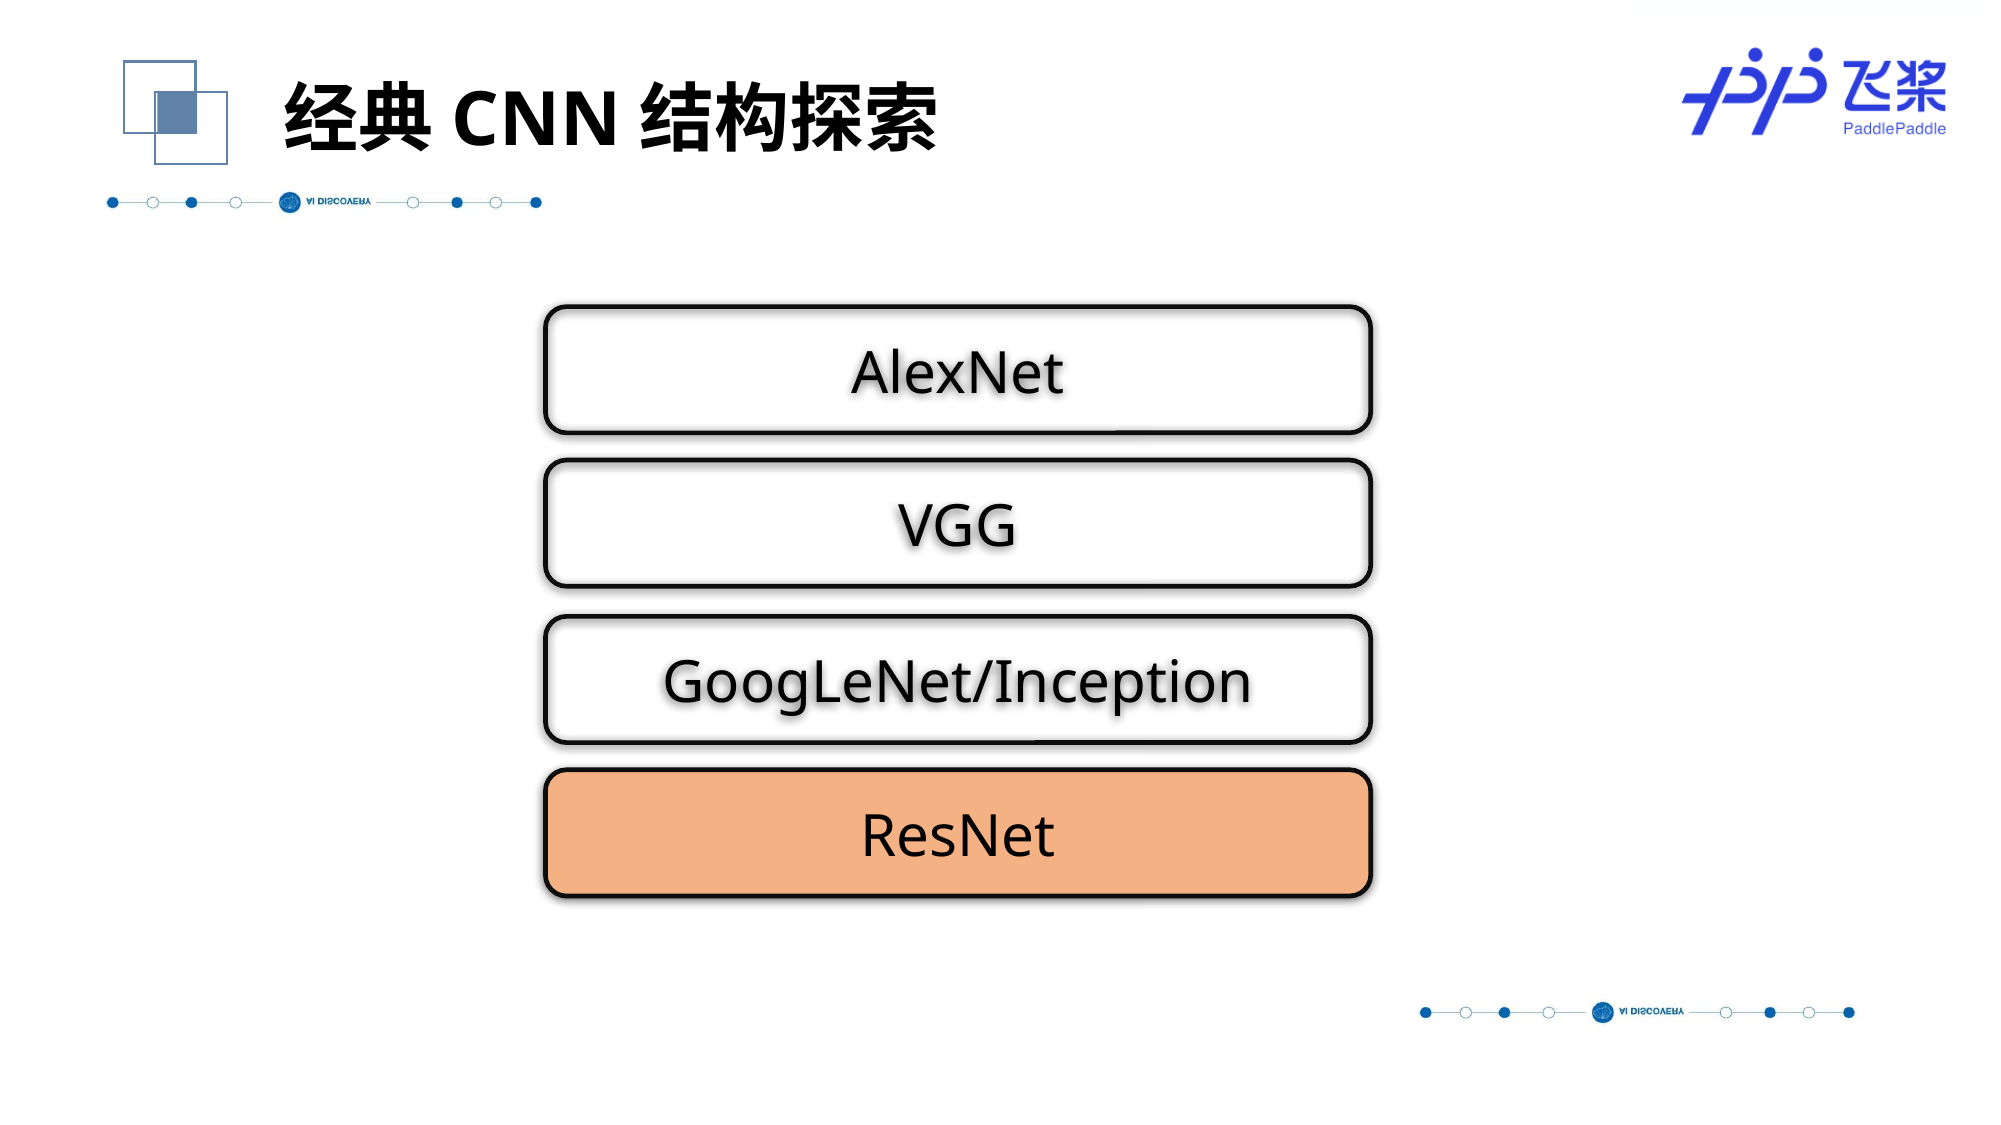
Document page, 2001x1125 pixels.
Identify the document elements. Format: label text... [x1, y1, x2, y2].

picture [1635, 0, 1988, 173]
picture [95, 180, 550, 229]
text_box 经典CNN结构探索 [269, 62, 958, 168]
text_box ResNet [545, 769, 1371, 897]
picture [1408, 990, 1863, 1039]
text_box GoogLeNet/Inception [545, 616, 1371, 743]
text_box AlexNet [545, 306, 1371, 433]
text_box VGG [545, 460, 1371, 587]
